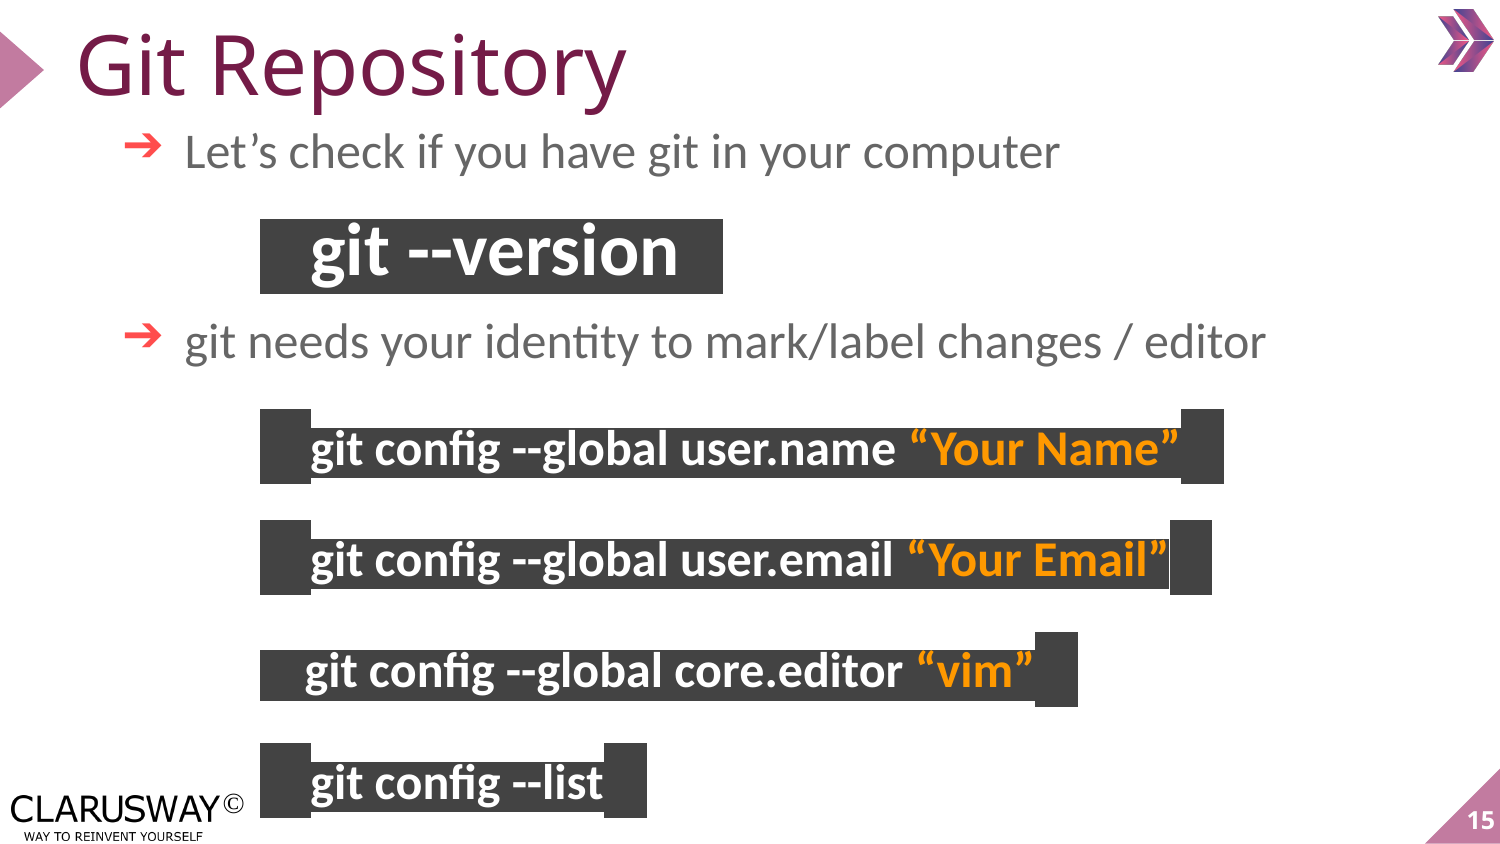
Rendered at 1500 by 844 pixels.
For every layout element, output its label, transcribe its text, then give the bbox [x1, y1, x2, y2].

slide_number ‹#› [1461, 809, 1496, 839]
list Let’s check if you have git in your computer git --version t git needs your identity to mark/label changes / editor git config --global user.name “Your Name” t git config --global user.email “Your Email” t git config --global core.editor “vim” t git config --list t [109, 112, 1376, 839]
picture [1438, 9, 1494, 72]
picture [11, 795, 220, 841]
title Git Repository [75, 31, 1001, 210]
